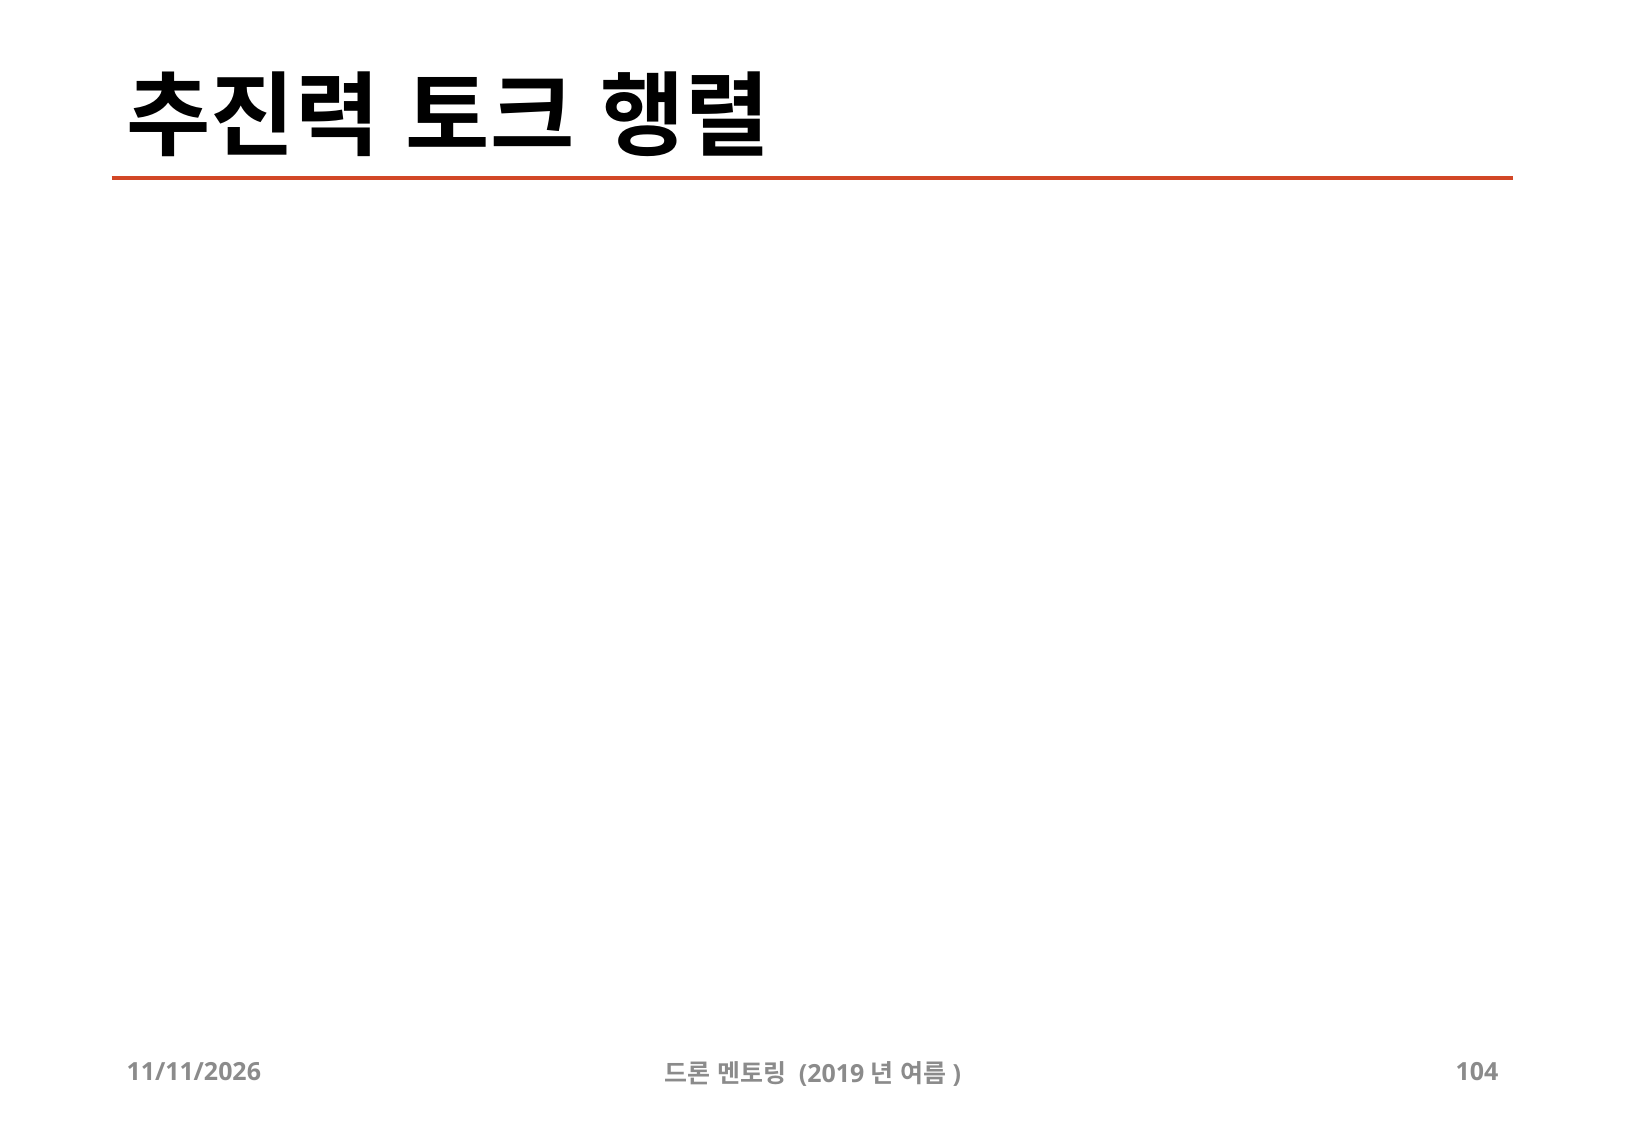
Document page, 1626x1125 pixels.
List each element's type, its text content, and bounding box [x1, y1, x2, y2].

footer 드론 멘토링 (2019년 여름) [538, 1042, 1087, 1103]
slide_number 104 [1433, 1042, 1514, 1103]
title 추진력 토크 행렬 [111, 59, 1514, 179]
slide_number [111, 1042, 303, 1103]
